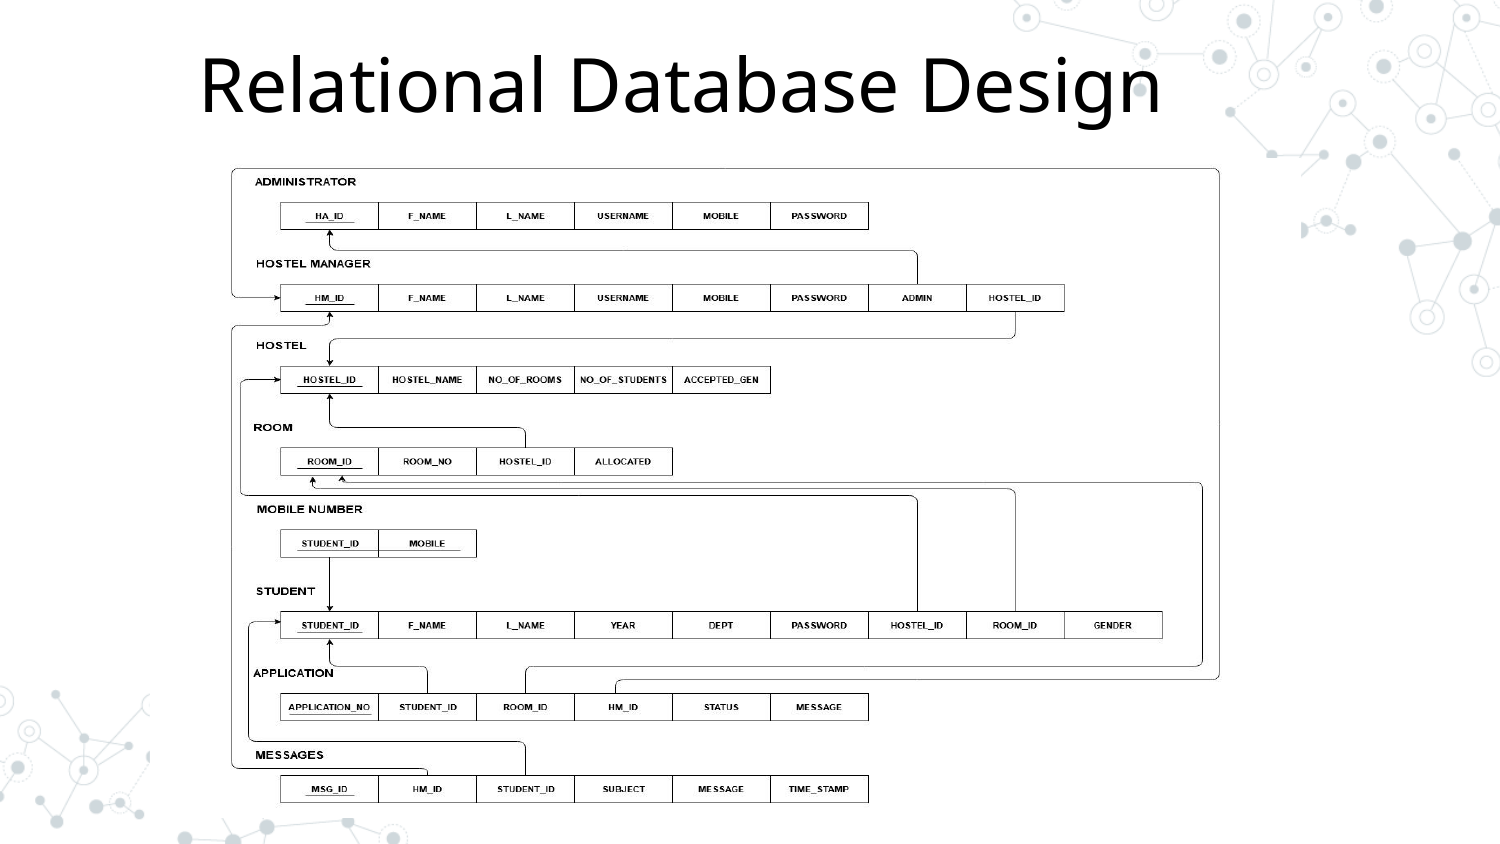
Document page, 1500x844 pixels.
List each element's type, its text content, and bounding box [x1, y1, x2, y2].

picture [0, 0, 1500, 844]
text_box Relational Database Design [183, 22, 1268, 130]
